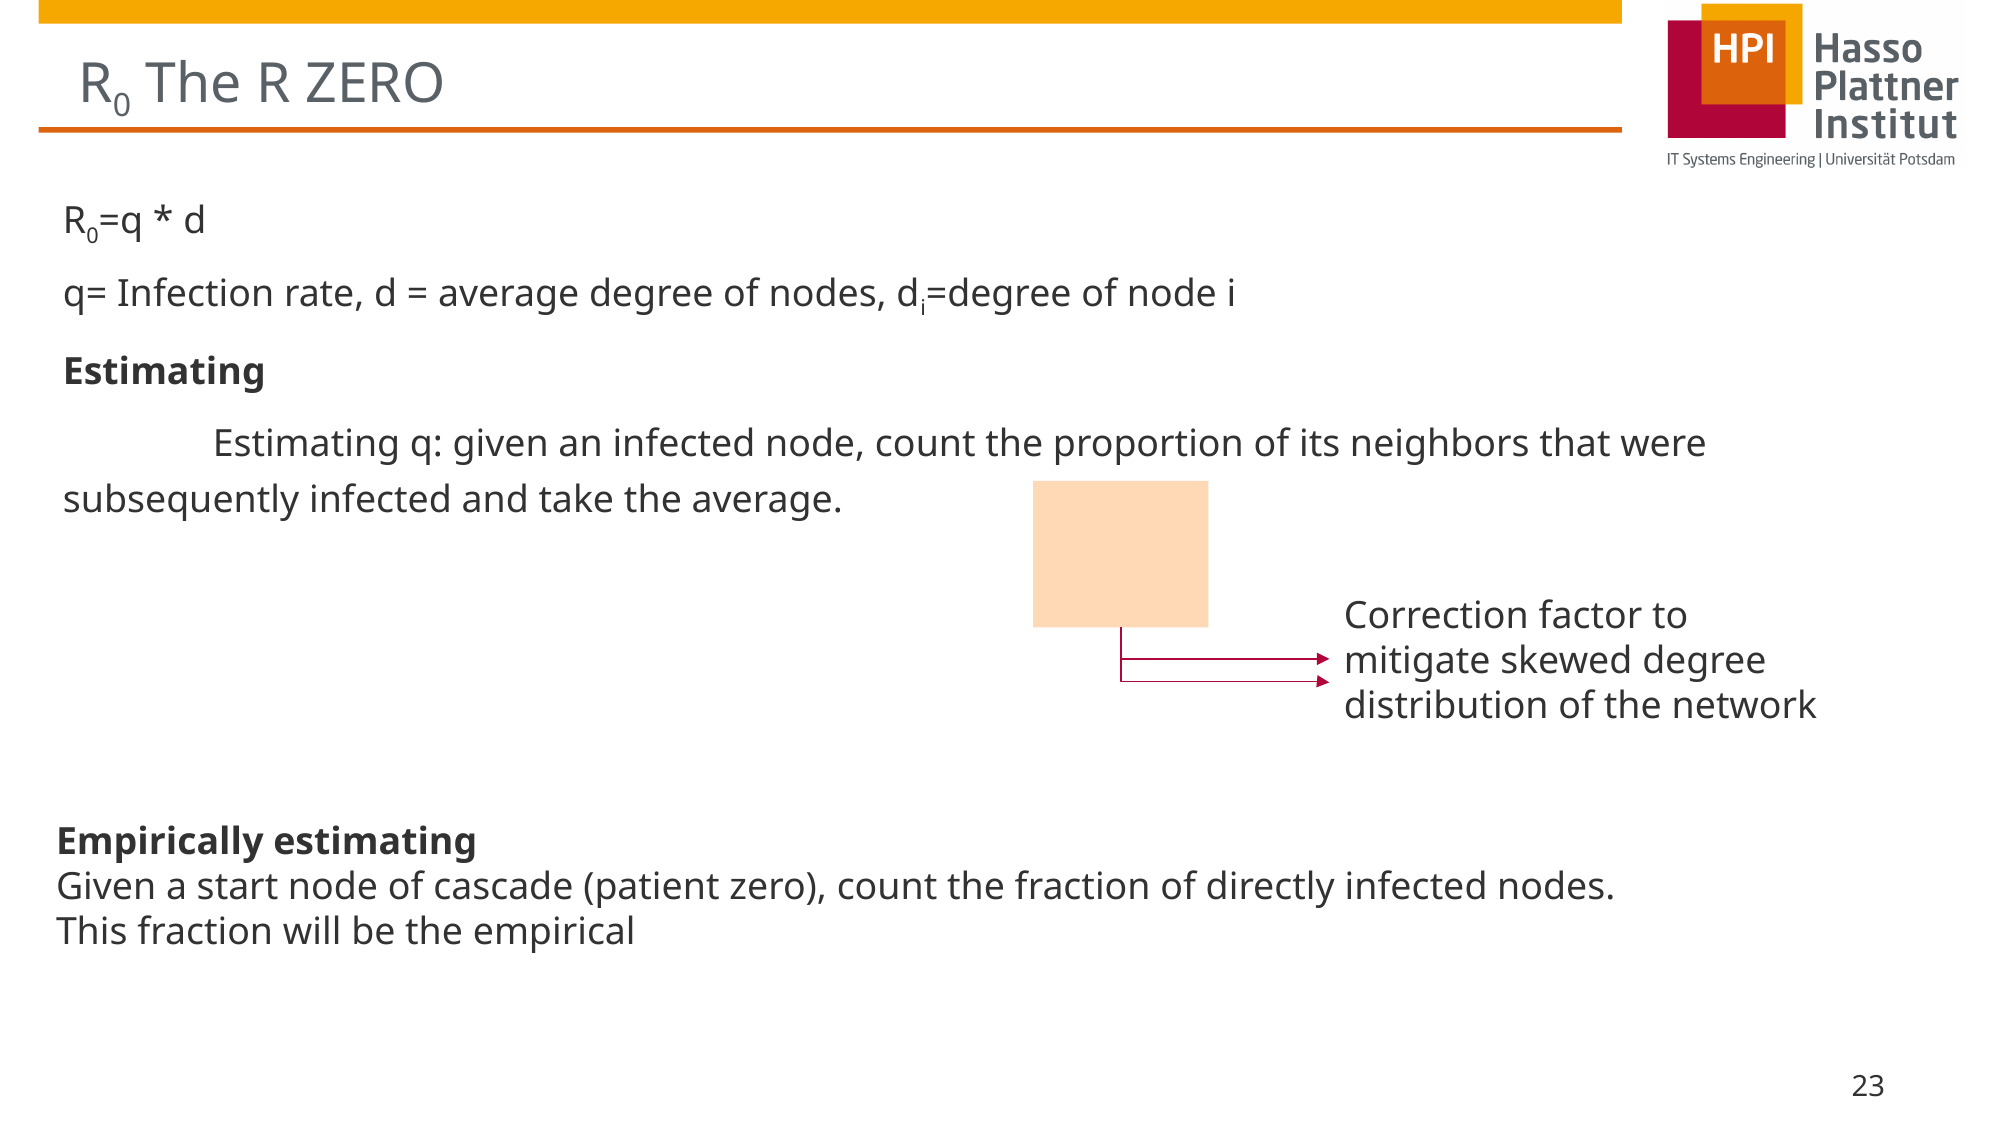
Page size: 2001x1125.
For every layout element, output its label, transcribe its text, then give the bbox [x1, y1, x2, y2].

slide_number 23 [1834, 1064, 1961, 1107]
text_box [1031, 479, 1210, 629]
text_box Correction factor to mitigate skewed degree distribution of the network [1329, 583, 1836, 734]
title R0 The R ZERO [78, 23, 1583, 115]
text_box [1197, 550, 1253, 760]
picture [1664, 0, 1965, 170]
